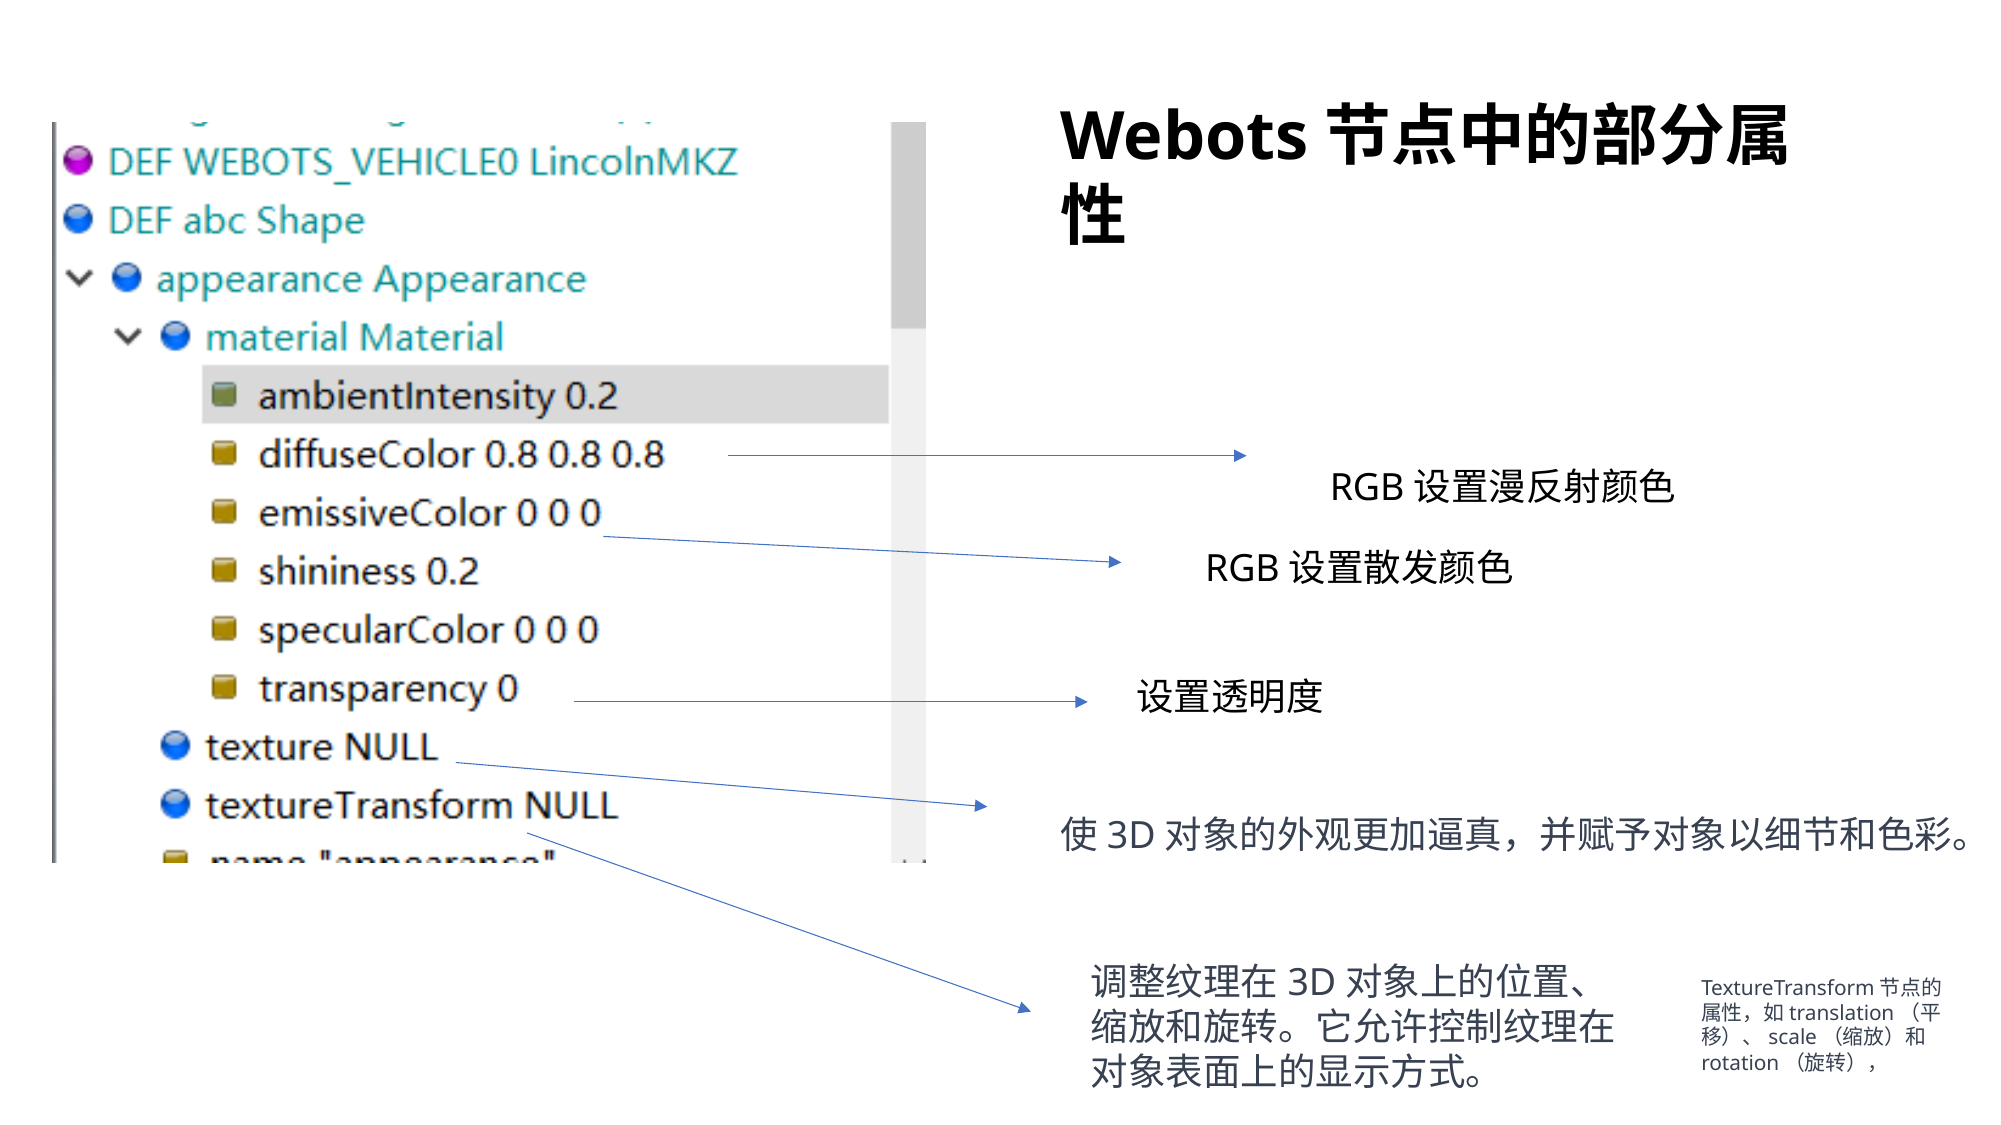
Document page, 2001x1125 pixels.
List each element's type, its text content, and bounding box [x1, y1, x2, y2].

text_box 使3D对象的外观更加逼真，并赋予对象以细节和色彩。 [1045, 804, 1975, 864]
text_box RGB设置漫反射颜色 [1315, 455, 1764, 516]
picture [52, 122, 926, 863]
text_box 调整纹理在3D对象上的位置、缩放和旋转。它允许控制纹理在对象表面上的显示方式。 [1076, 950, 1642, 1101]
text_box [603, 536, 1122, 563]
text_box TextureTransform节点的属性，如translation（平移）、scale（缩放）和rotation（旋转）， [1686, 966, 1959, 1082]
text_box 设置透明度 [1121, 665, 1417, 726]
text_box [455, 762, 988, 807]
text_box RGB设置散发颜色 [1190, 536, 1639, 597]
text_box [527, 832, 1031, 1012]
text_box Webots节点中的部分属性 [1045, 85, 1847, 261]
